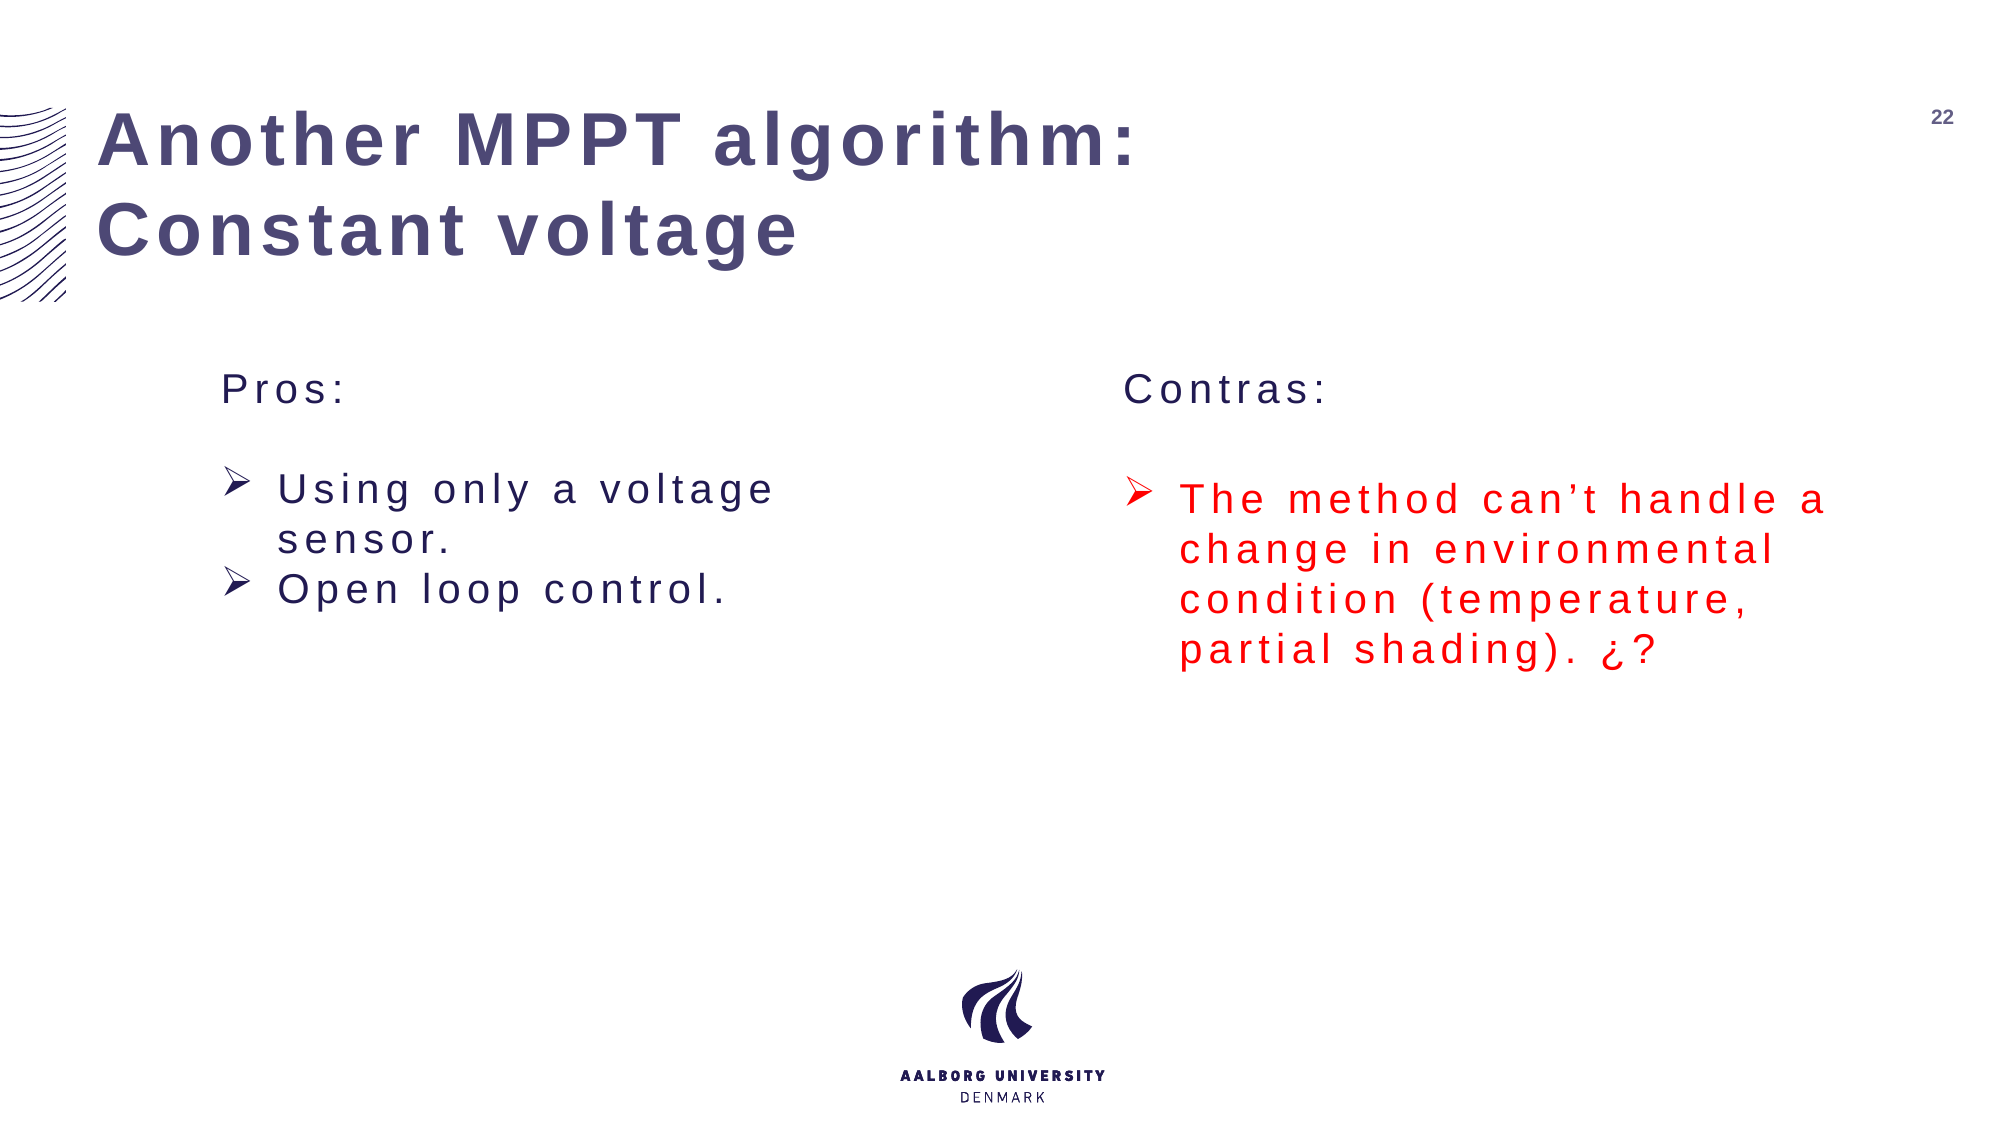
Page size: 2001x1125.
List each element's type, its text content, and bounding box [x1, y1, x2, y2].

slide_number 22 [1860, 97, 1954, 135]
text_box Pros: Using only a voltage sensor. Open loop control. [206, 354, 980, 679]
text_box Contras: The method can’t handle a change in environmental condition (temperature, partial shading). ¿? [1108, 354, 1900, 679]
title Another MPPT algorithm: Constant voltage [96, 58, 1150, 325]
